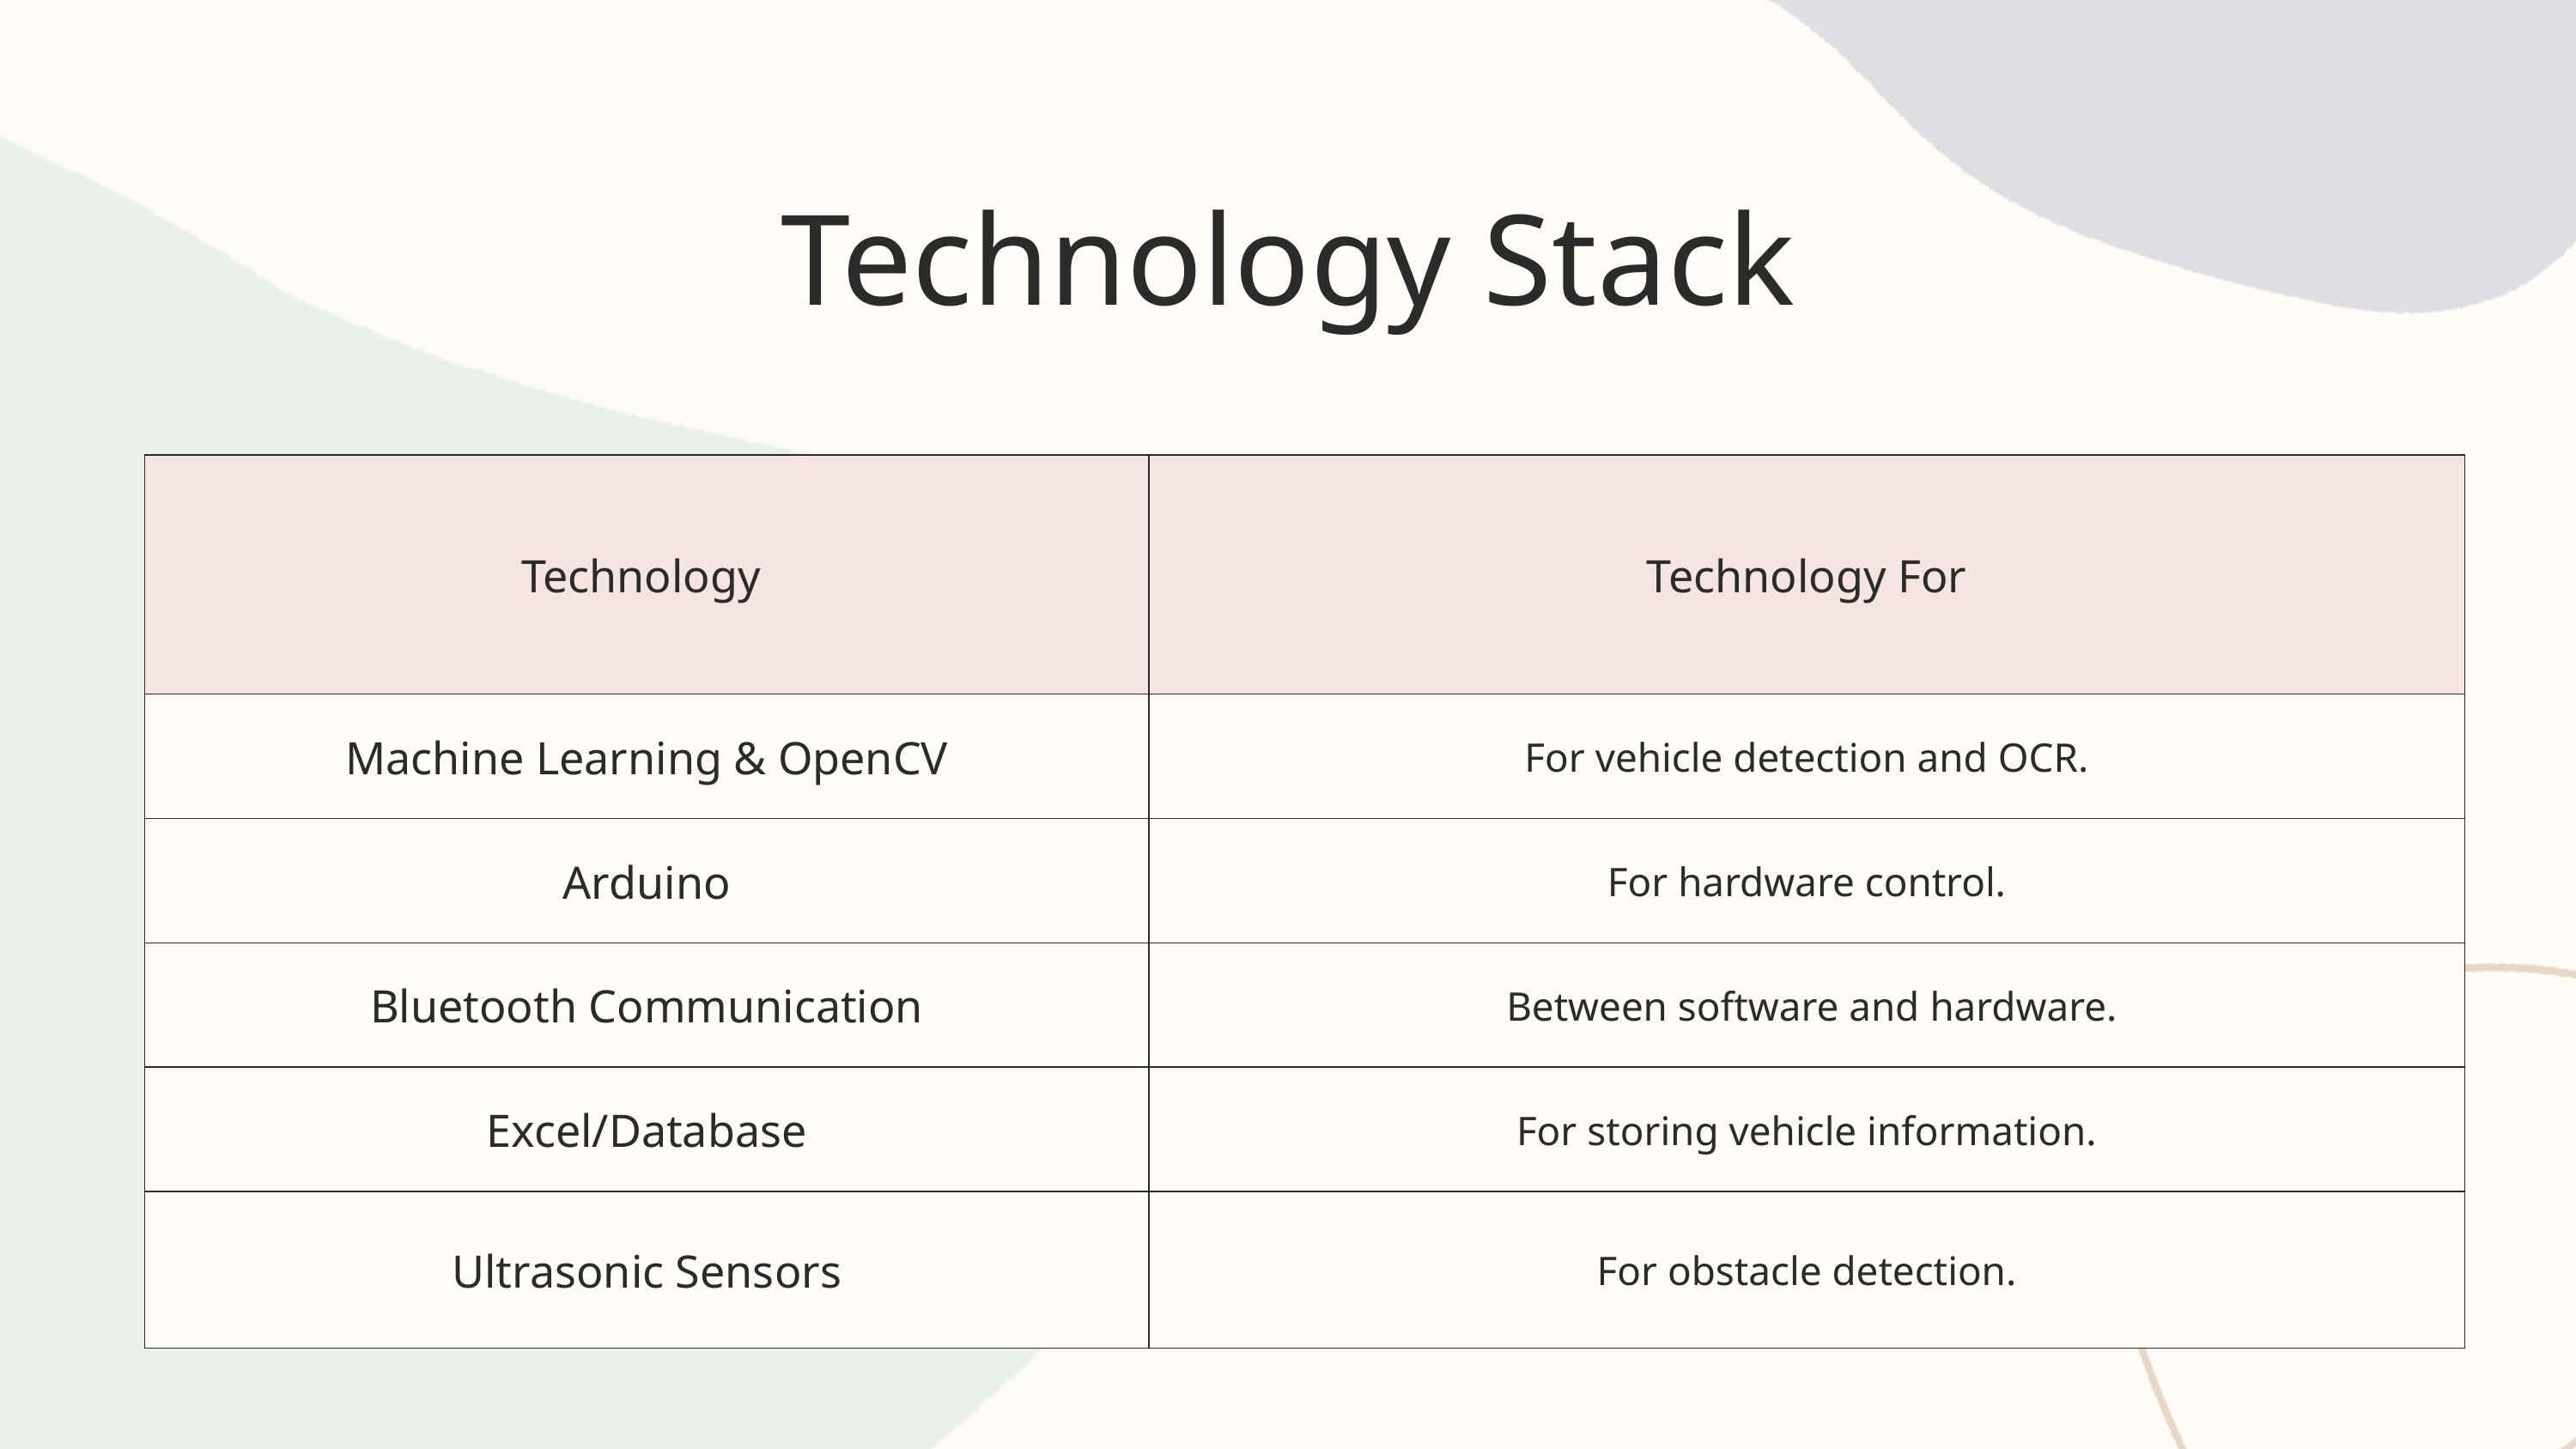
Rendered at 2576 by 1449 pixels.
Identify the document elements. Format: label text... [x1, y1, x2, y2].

table_cell For obstacle detection. [1289, 1192, 2078, 1348]
picture [0, 0, 1282, 1449]
table_cell Between software and hardware. [1289, 943, 2078, 1066]
picture [1555, 0, 2576, 448]
table_cell For vehicle detection and OCR. [1289, 694, 2464, 818]
picture [2082, 906, 2576, 1449]
table_cell For storing vehicle information. [1289, 1068, 2078, 1191]
text_box Technology Stack [1289, 179, 1551, 330]
table_cell For hardware control. [1289, 819, 2464, 943]
table_header Technology For [1289, 456, 2464, 694]
